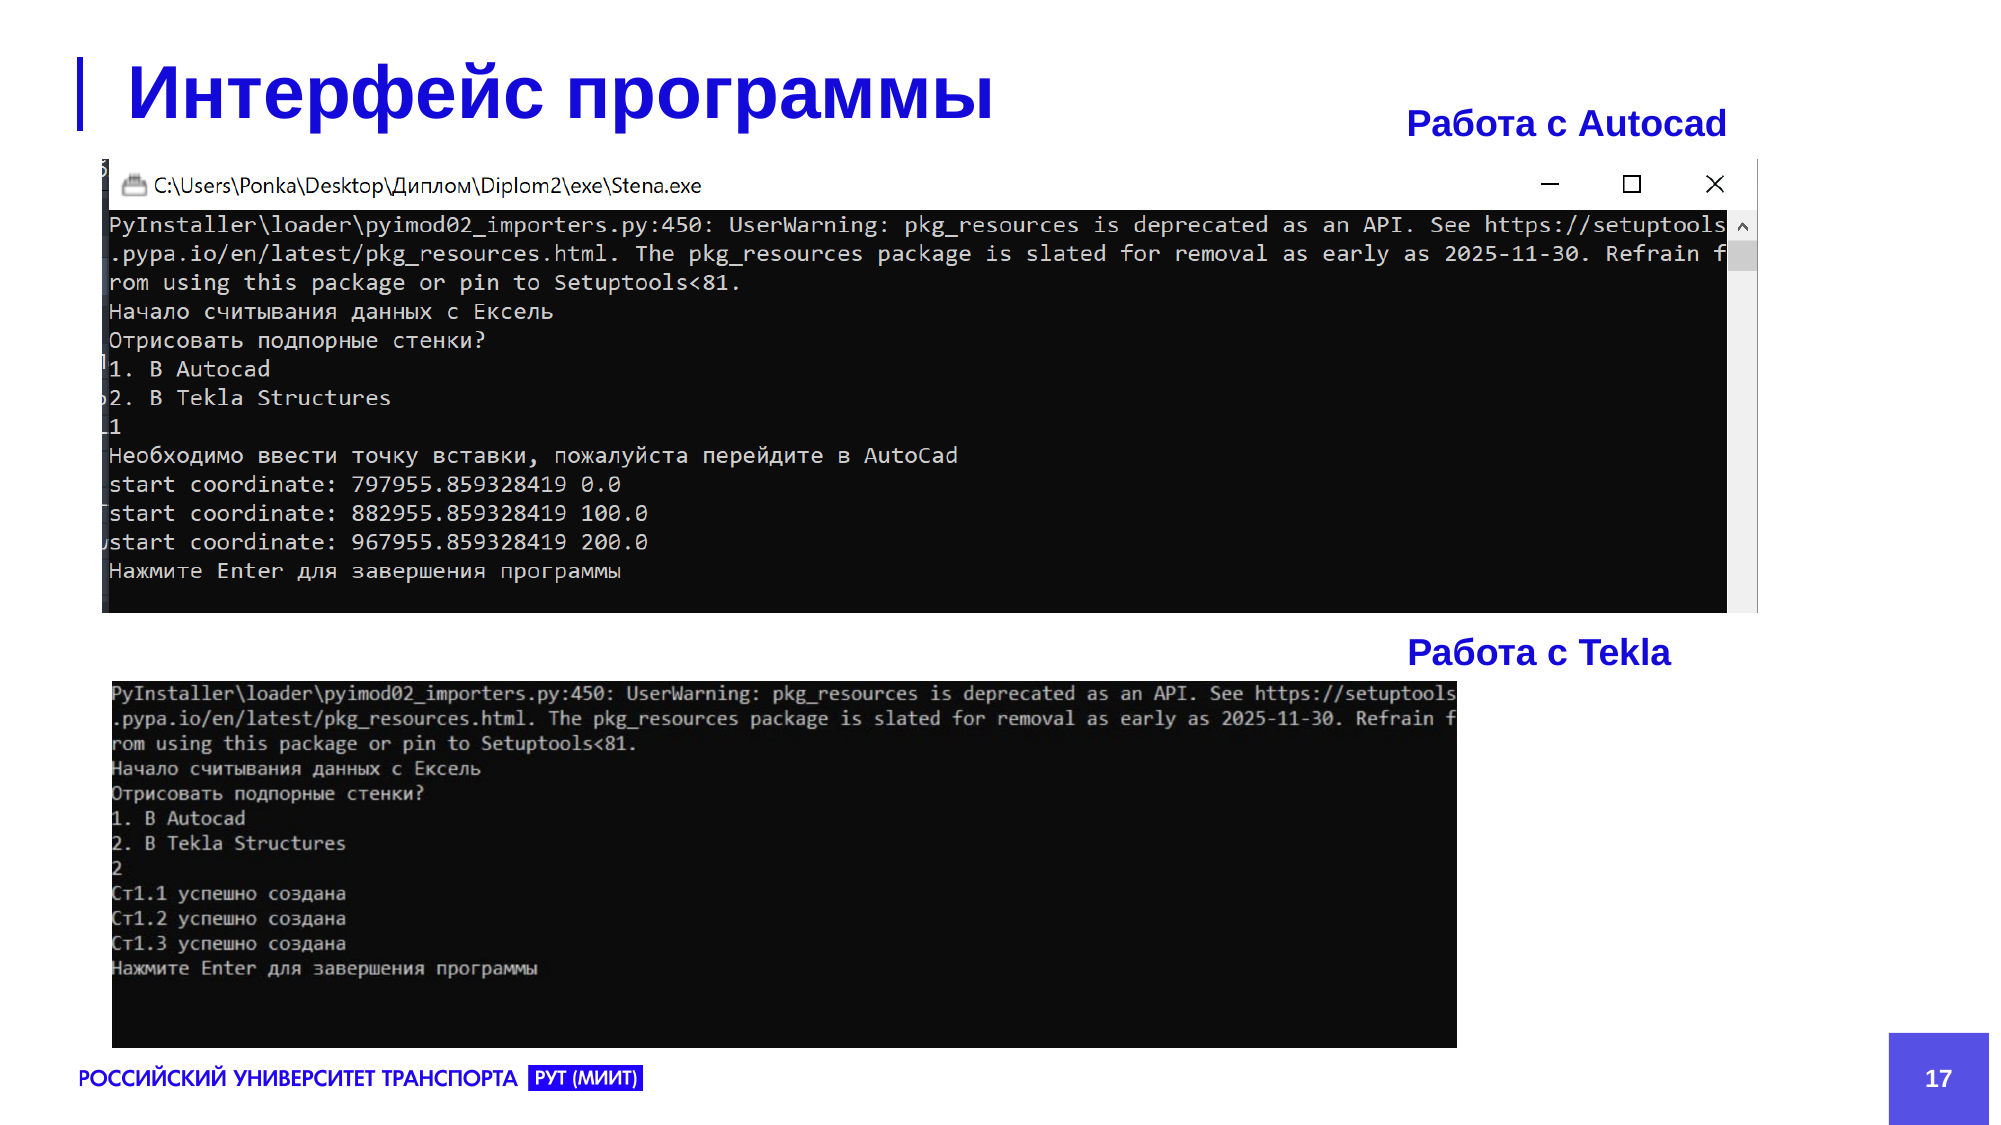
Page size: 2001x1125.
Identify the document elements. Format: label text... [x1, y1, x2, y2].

picture [102, 159, 1758, 613]
picture [112, 681, 1457, 1048]
title Интерфейс программы [112, 52, 1783, 136]
text_box Работа с Tekla [1392, 621, 1687, 681]
slide_number 17 [1888, 1047, 1989, 1108]
text_box Работа с Autocad [1391, 91, 1743, 151]
